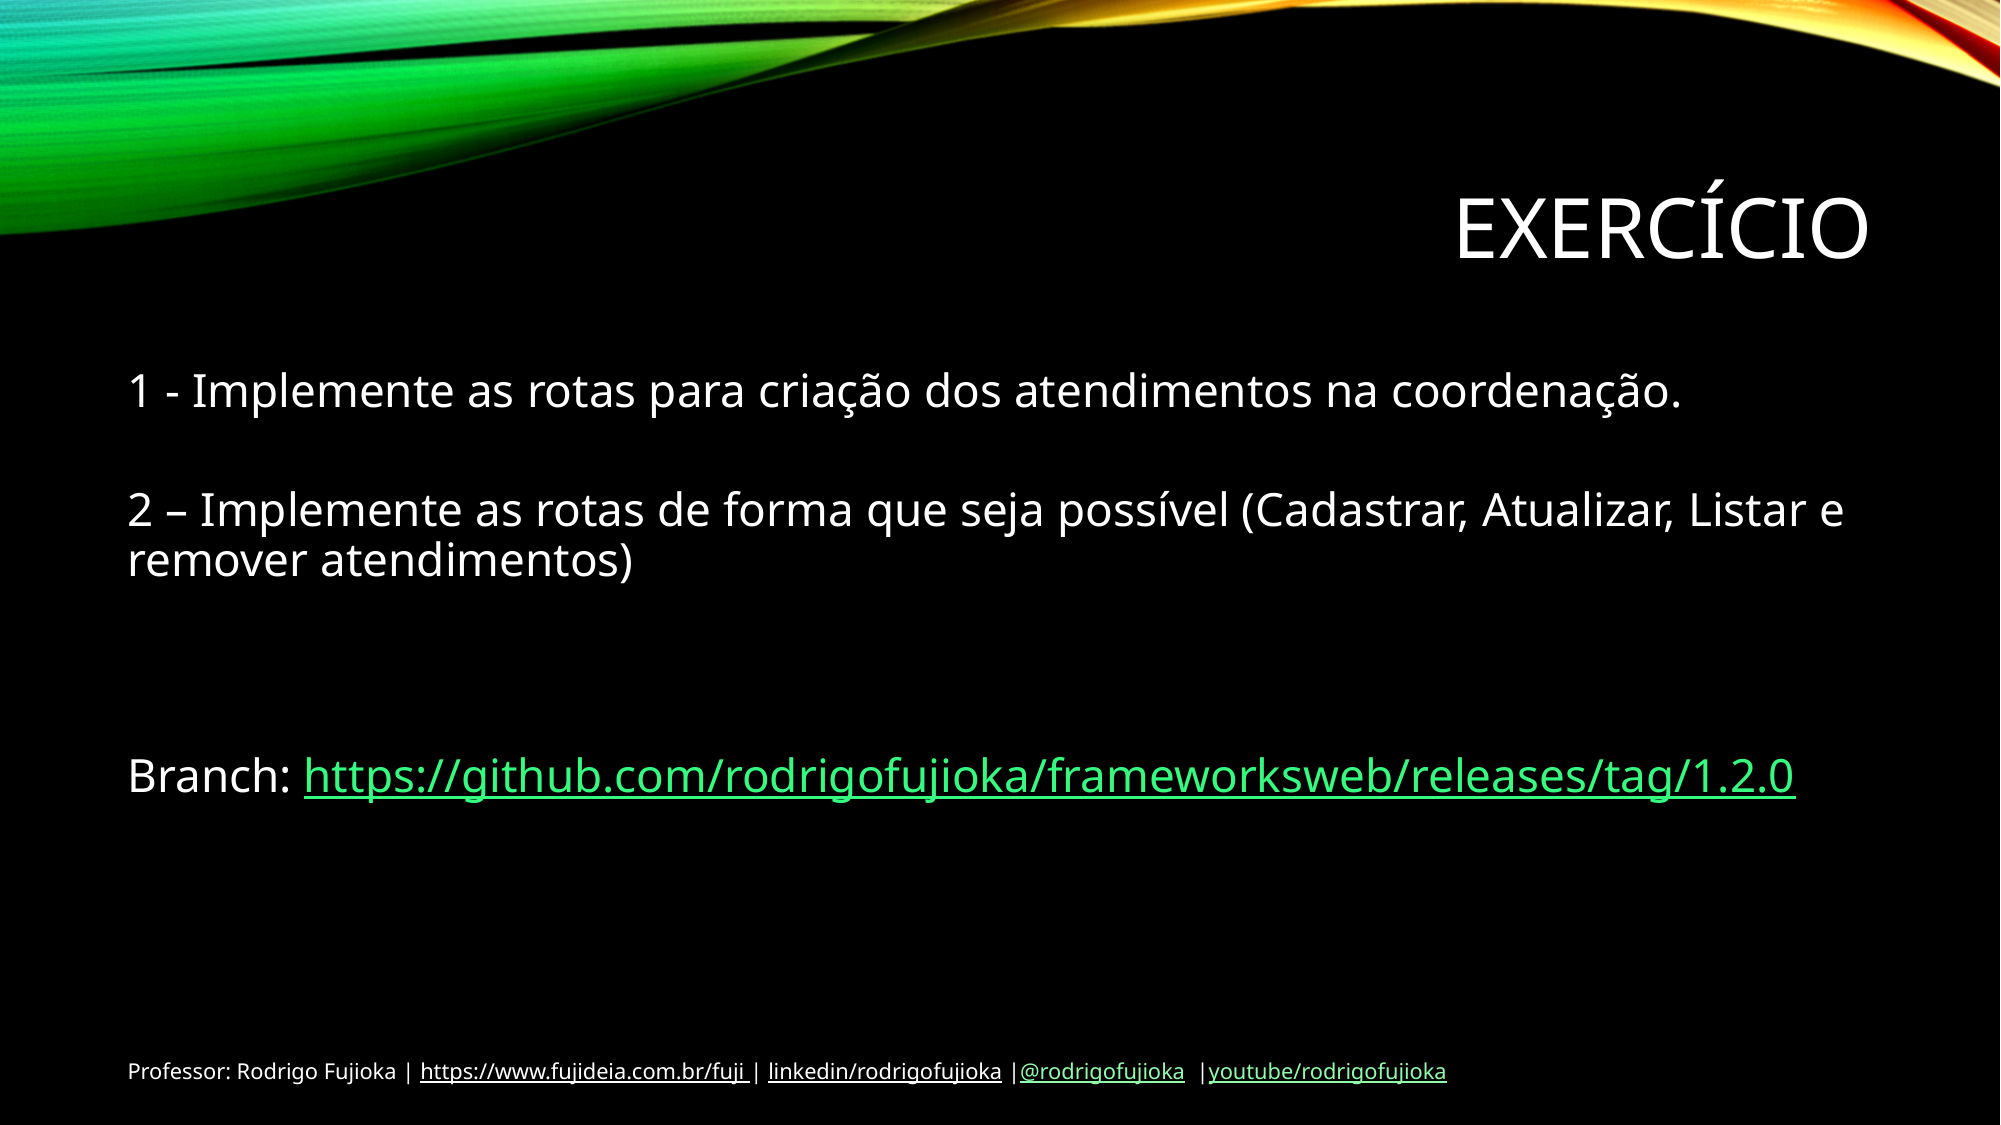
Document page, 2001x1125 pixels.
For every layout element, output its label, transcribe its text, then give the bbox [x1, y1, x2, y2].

footer Professor: Rodrigo Fujioka | https://www.fujideia.com.br/fuji | linkedin/rodrigofujioka |@rodrigofujioka |youtube/rodrigofujioka [112, 1042, 1592, 1103]
list 1 - Implemente as rotas para criação dos atendimentos na coordenação. 2 – Implemente as rotas de forma que seja possível (Cadastrar, Atualizar, Listar e remover atendimentos) Branch: https://github.com/rodrigofujioka/frameworksweb/releases/tag/1.2.0 [112, 360, 1888, 1021]
title Exercício [474, 125, 1888, 338]
picture [0, 0, 2000, 237]
